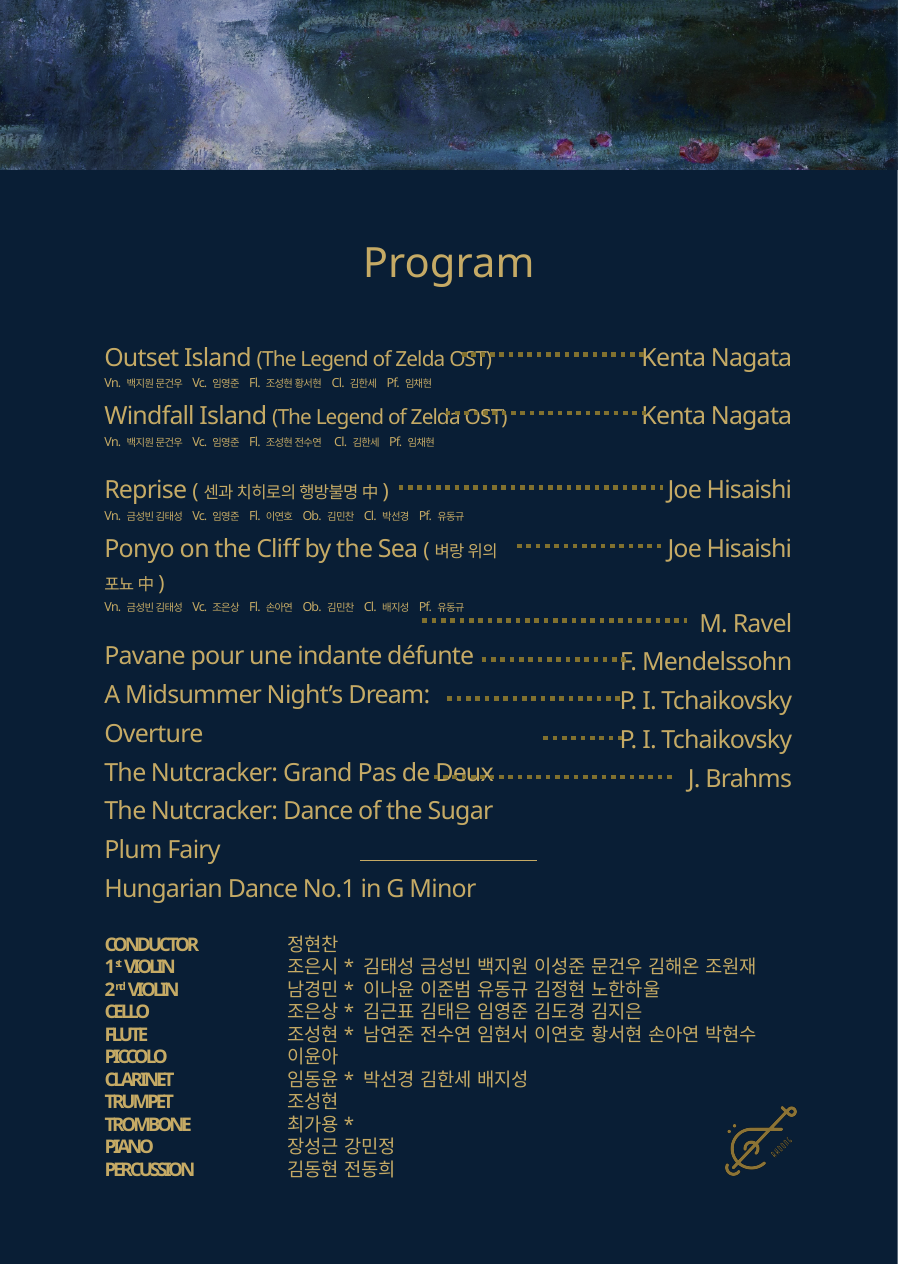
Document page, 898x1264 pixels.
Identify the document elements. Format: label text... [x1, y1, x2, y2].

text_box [89, 924, 809, 1191]
text_box Program [0, 228, 898, 294]
picture [0, 0, 898, 171]
picture [724, 1106, 797, 1176]
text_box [89, 324, 808, 816]
